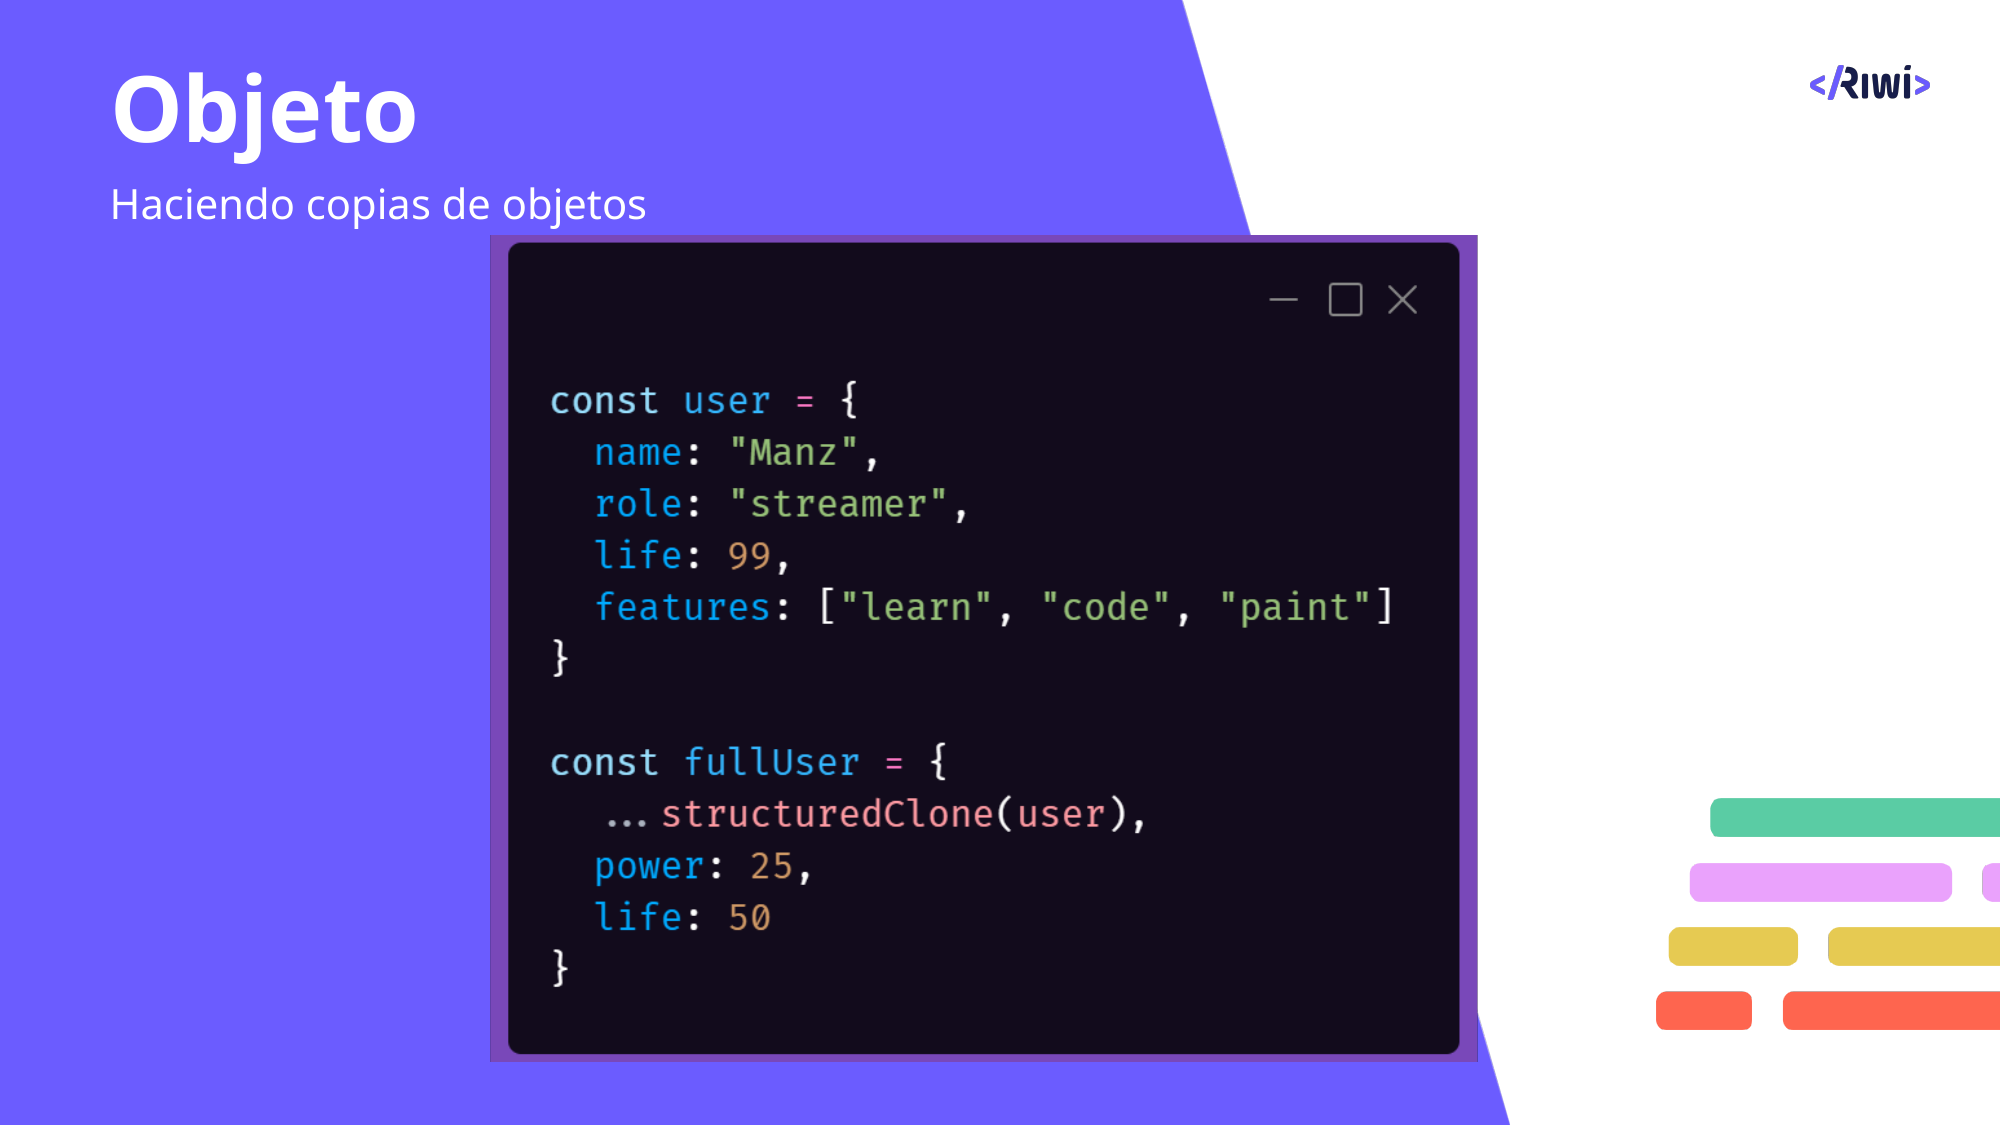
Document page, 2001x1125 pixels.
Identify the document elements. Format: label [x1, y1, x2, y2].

picture [1810, 64, 1931, 100]
picture [0, 0, 1511, 1125]
picture [1656, 798, 2000, 1031]
